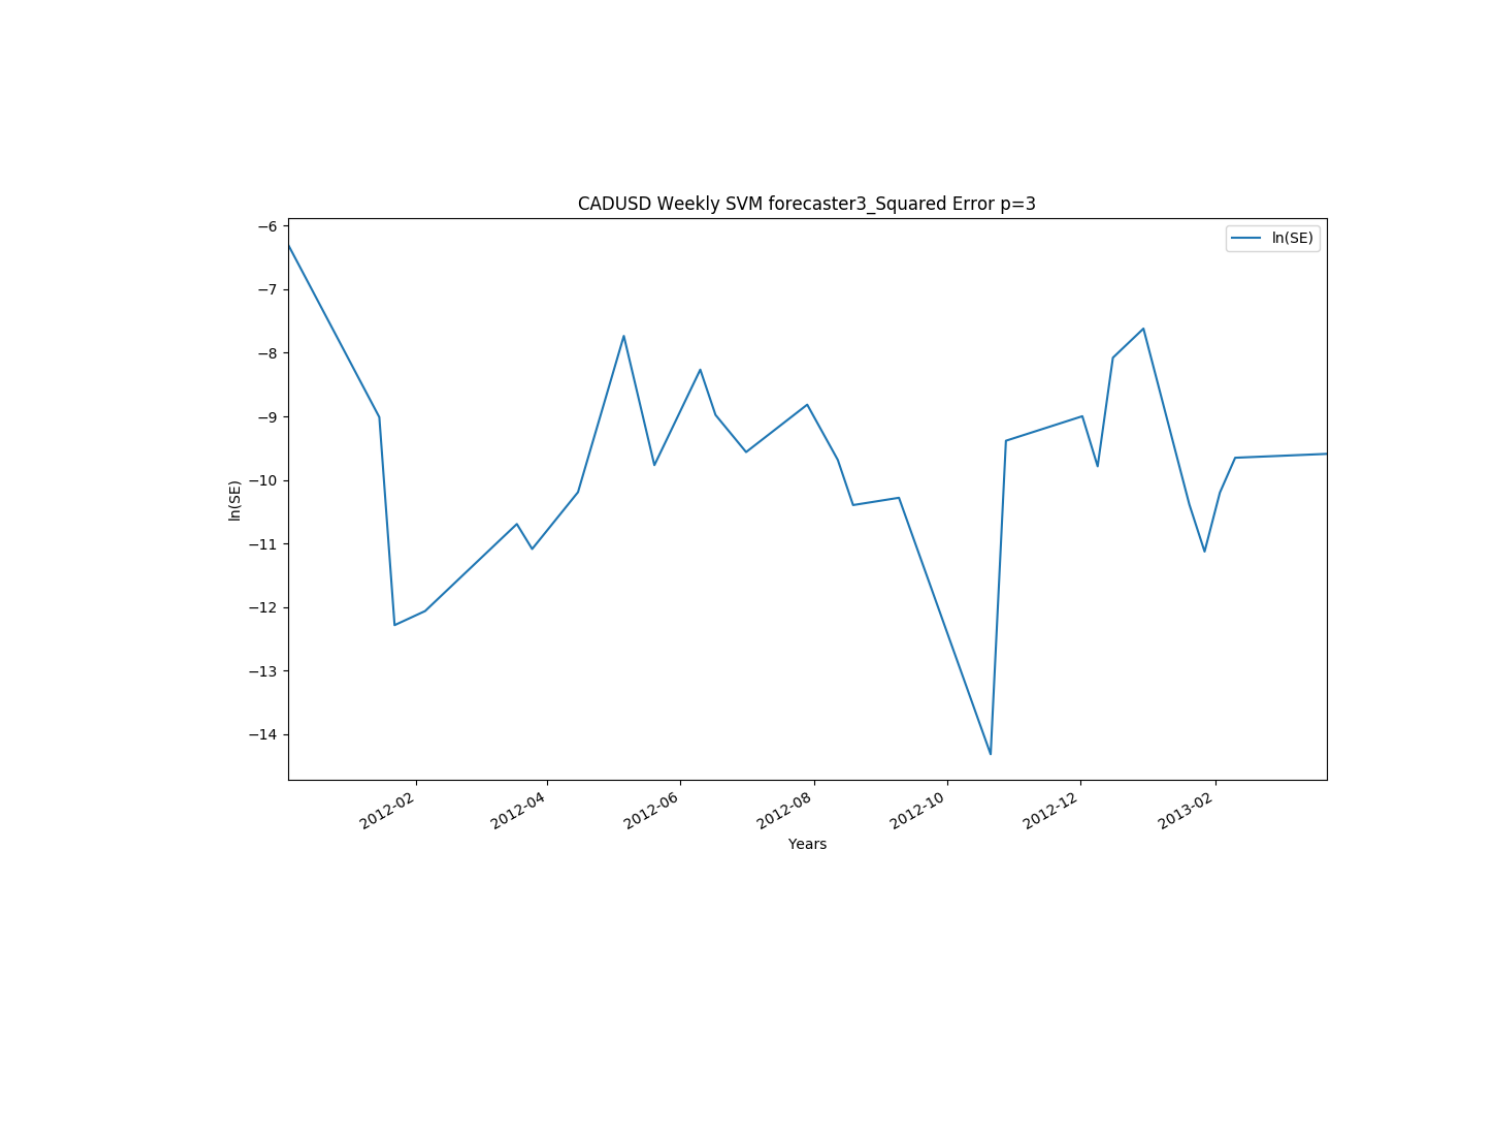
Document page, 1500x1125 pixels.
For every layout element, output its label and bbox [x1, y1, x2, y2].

picture [119, 119, 1461, 946]
